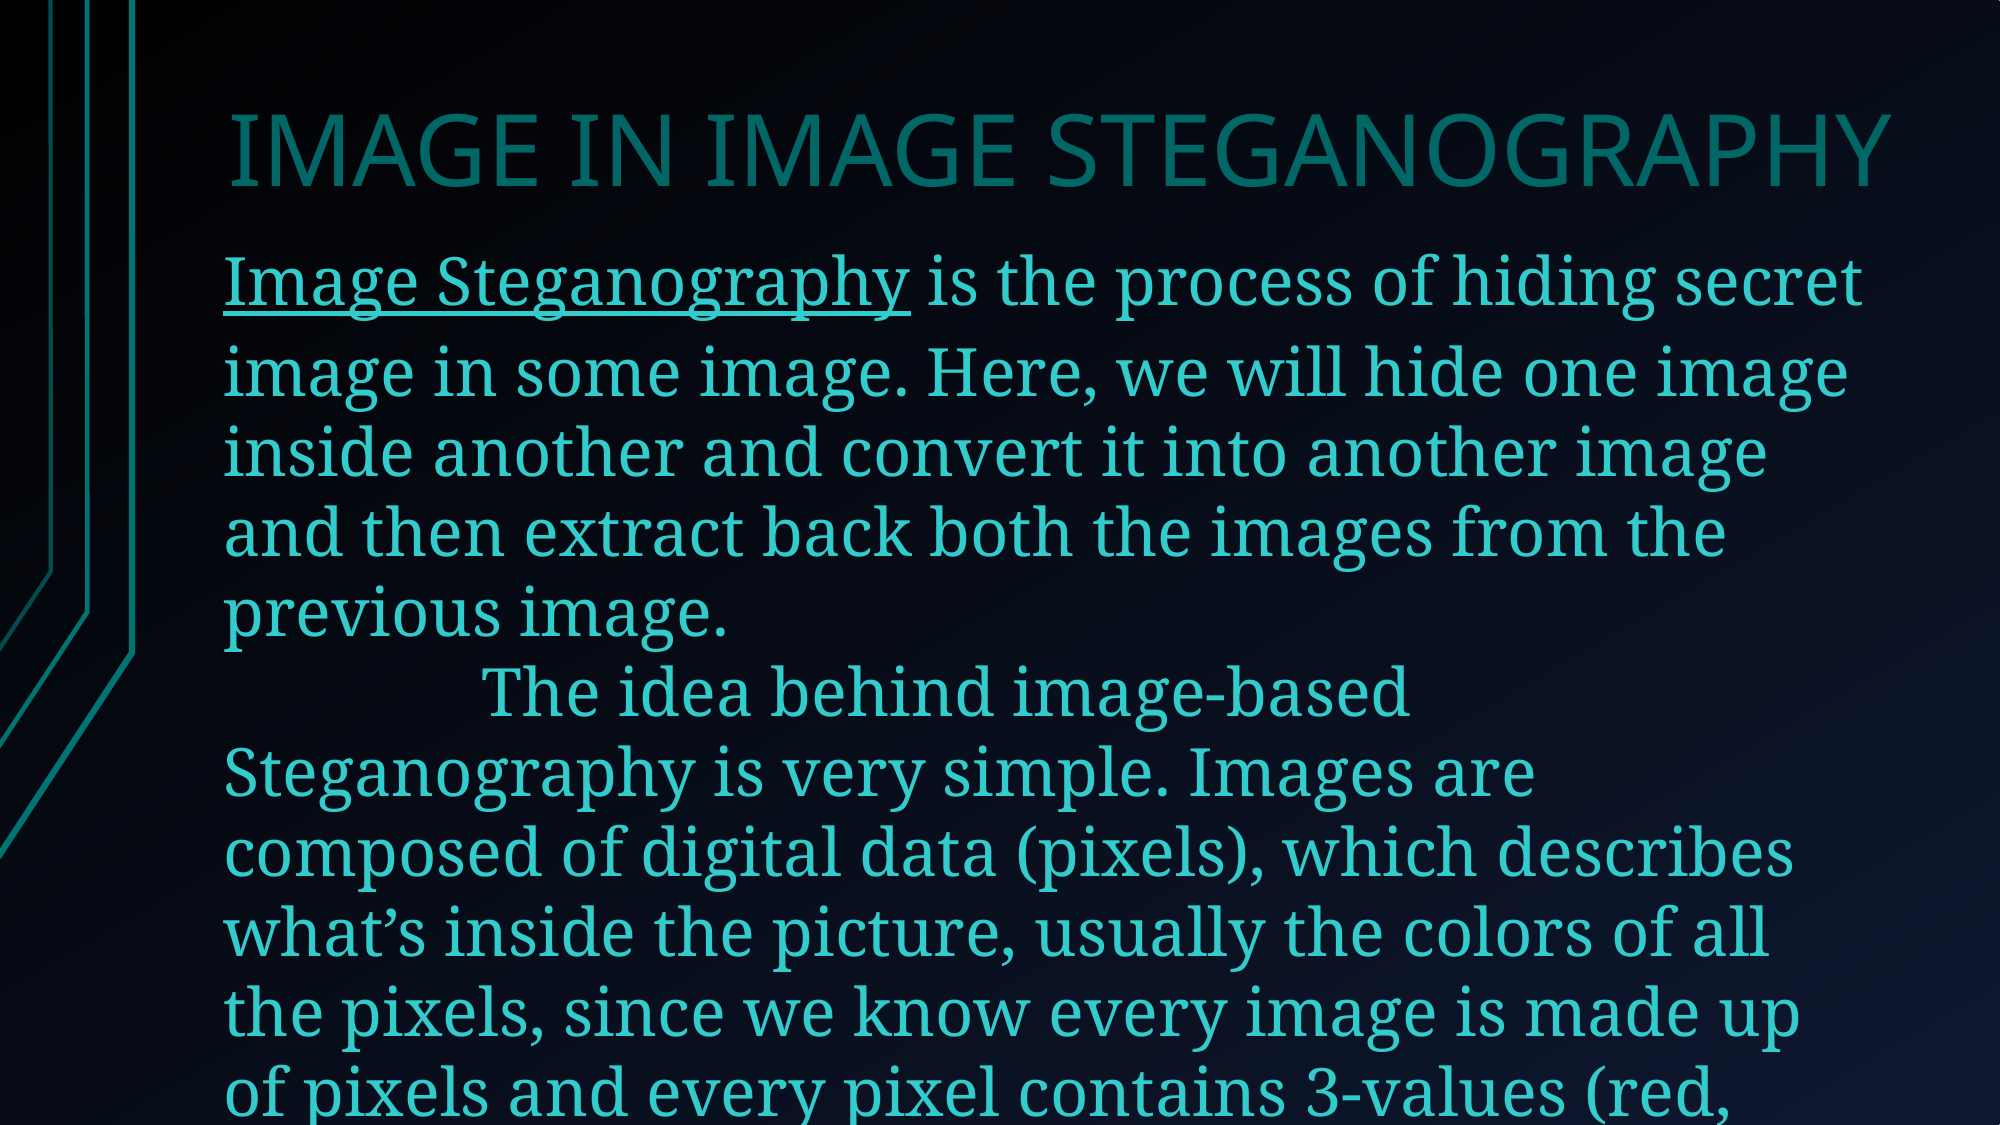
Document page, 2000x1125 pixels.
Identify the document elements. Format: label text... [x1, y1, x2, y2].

text_box Image Steganography is the process of hiding secret image in some image. Here, we will hide one image inside another and convert it into another image and then extract back both the images from the previous image. The idea behind image-based Steganography is very simple. Images are composed of digital data (pixels), which describes what’s inside the picture, usually the colors of all the pixels, since we know every image is made up of pixels and every pixel contains 3-values (red, green, blue). [208, 231, 1886, 1125]
title IMAGE IN IMAGE STEGANOGRAPHY [208, 113, 1957, 218]
